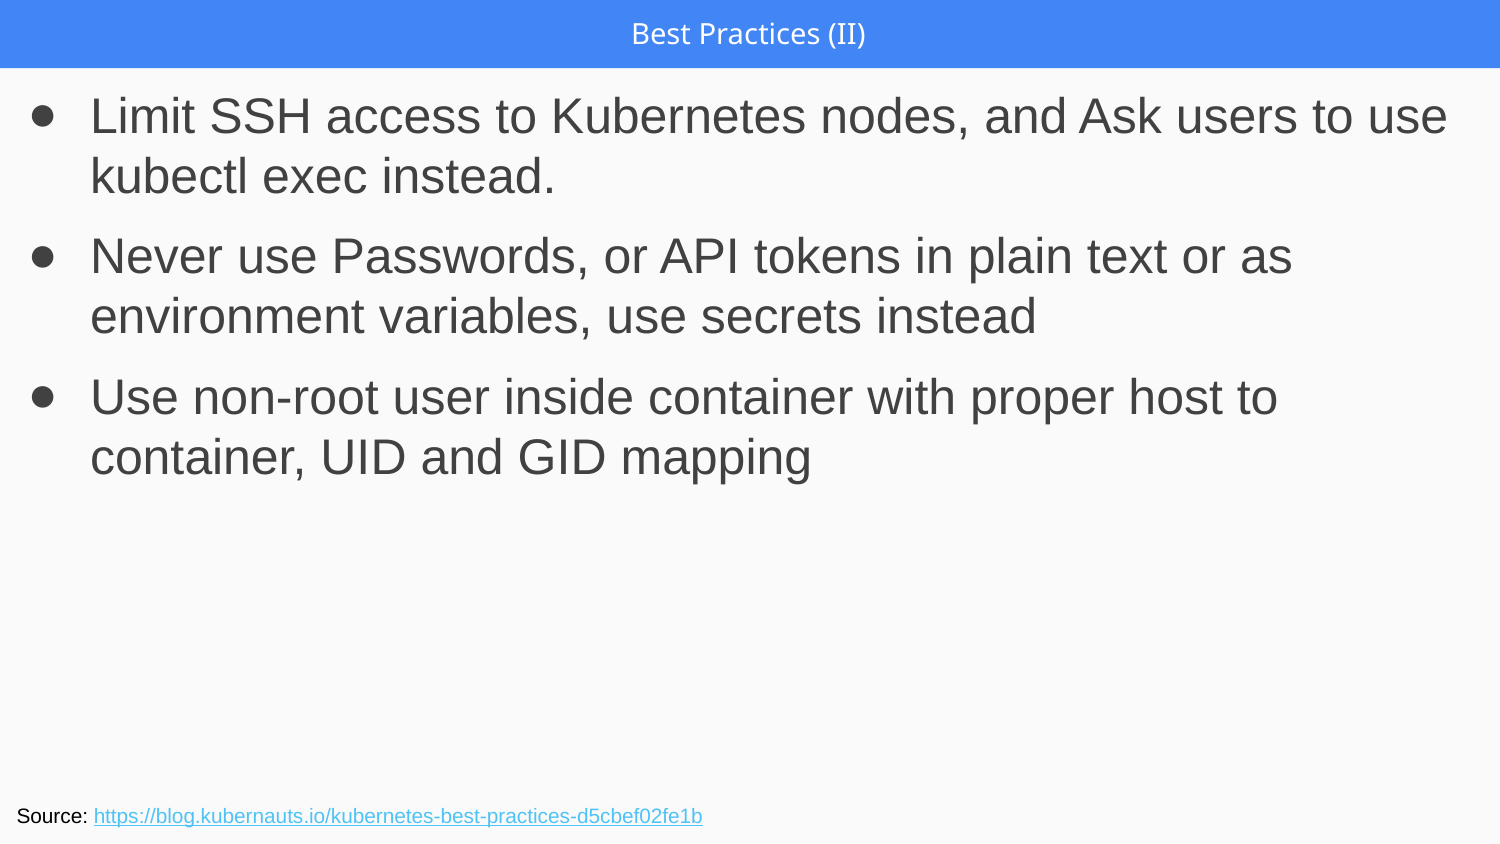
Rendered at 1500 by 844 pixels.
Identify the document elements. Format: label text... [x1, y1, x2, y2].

text_box Source: https://blog.kubernauts.io/kubernetes-best-practices-d5cbef02fe1b [1, 787, 1499, 844]
text_box Limit SSH access to Kubernetes nodes, and Ask users to use kubectl exec instead. Never use Passwords, or API tokens in plain text or as environment variables, use secrets instead Use non-root user inside container with proper host to container, UID and GID mapping [0, 68, 1500, 844]
title Best Practices (II) [0, 0, 1497, 68]
